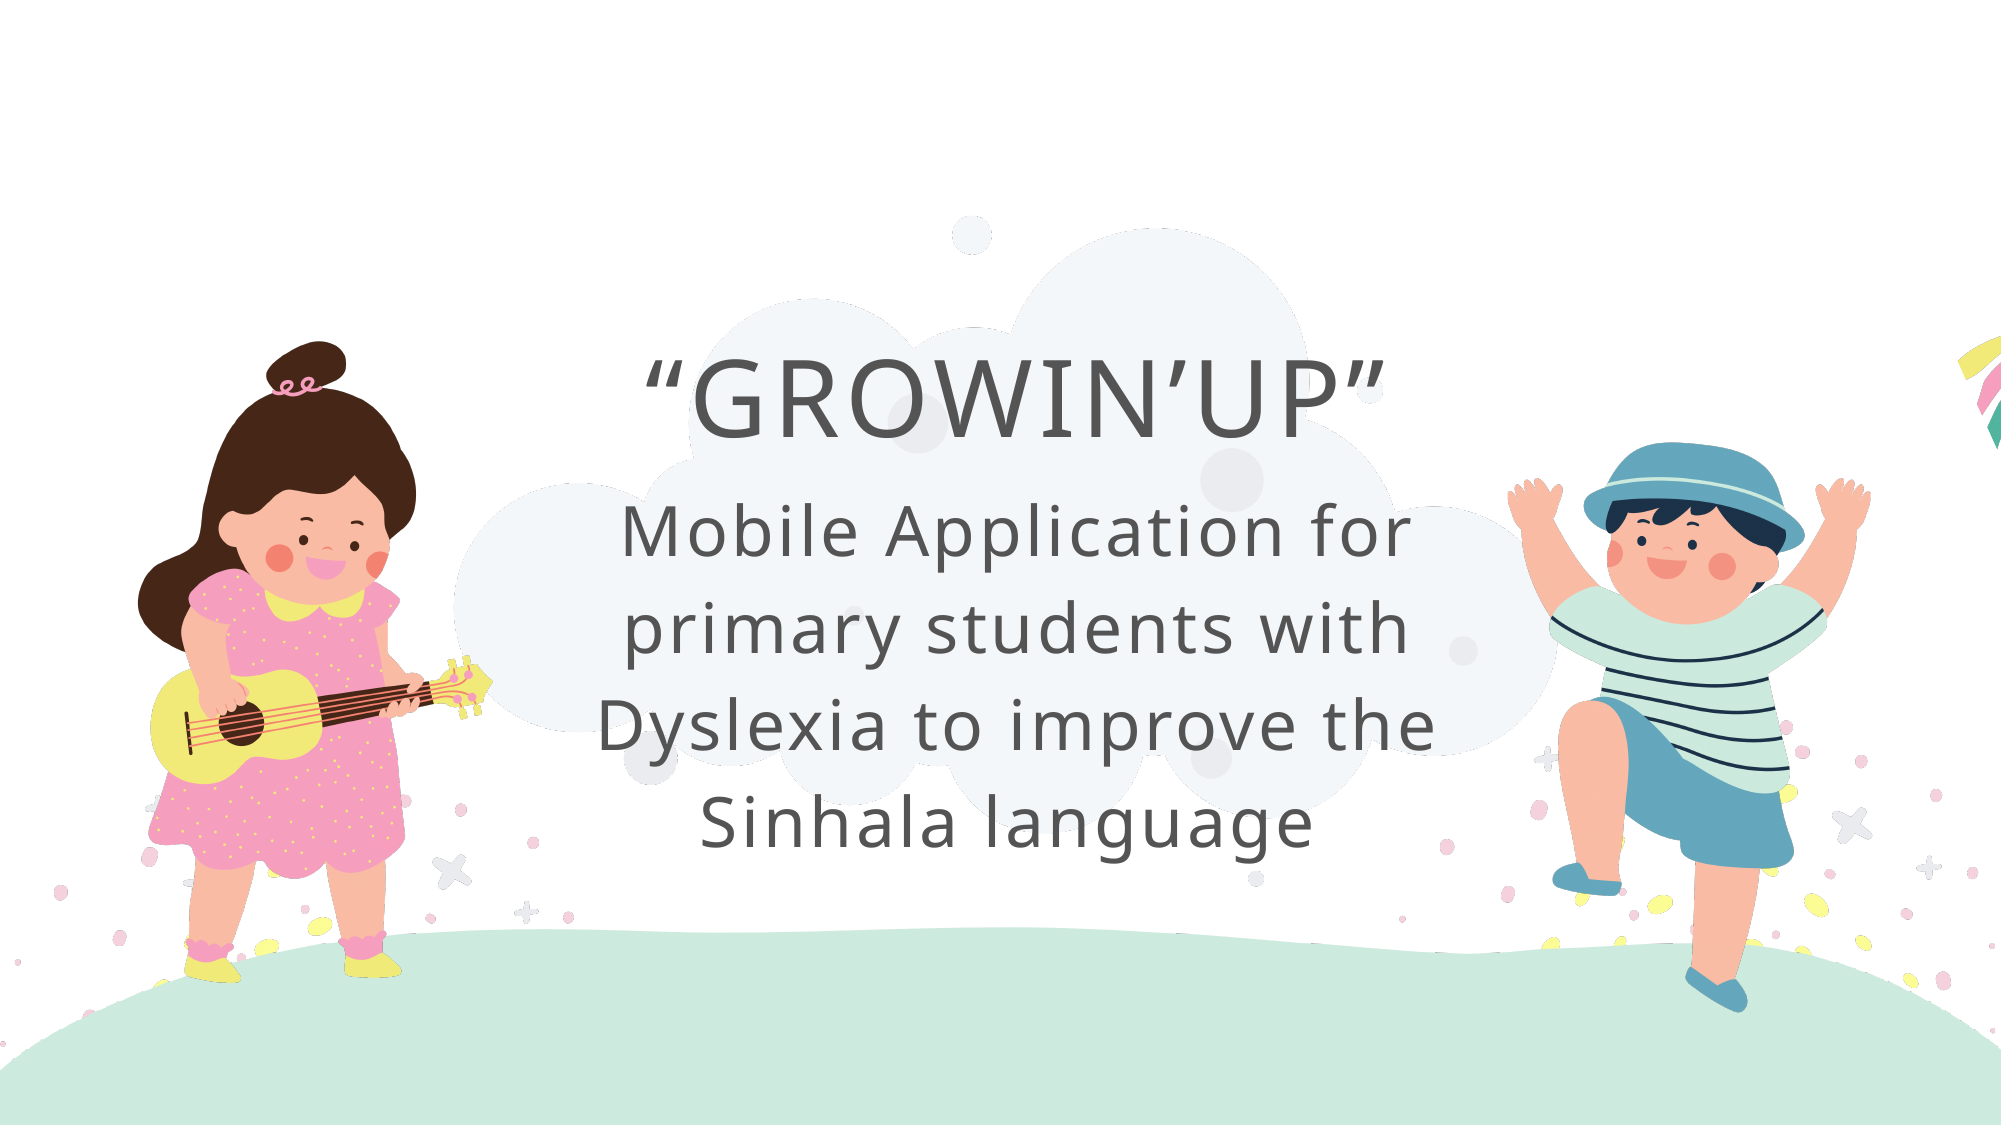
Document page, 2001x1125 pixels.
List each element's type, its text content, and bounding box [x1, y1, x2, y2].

text_box [0, 924, 2000, 1125]
text_box [0, 769, 134, 924]
text_box [1507, 440, 1871, 1013]
text_box [1383, 887, 1507, 924]
text_box [1871, 719, 1996, 924]
text_box [442, 211, 1558, 887]
text_box [134, 337, 493, 983]
text_box [1913, 223, 2000, 456]
text_box “GROWIN’UP” [609, 355, 1429, 460]
text_box [493, 887, 591, 924]
text_box Mobile Application for primary students with Dyslexia to improve the Sinhala language [529, 472, 1508, 862]
